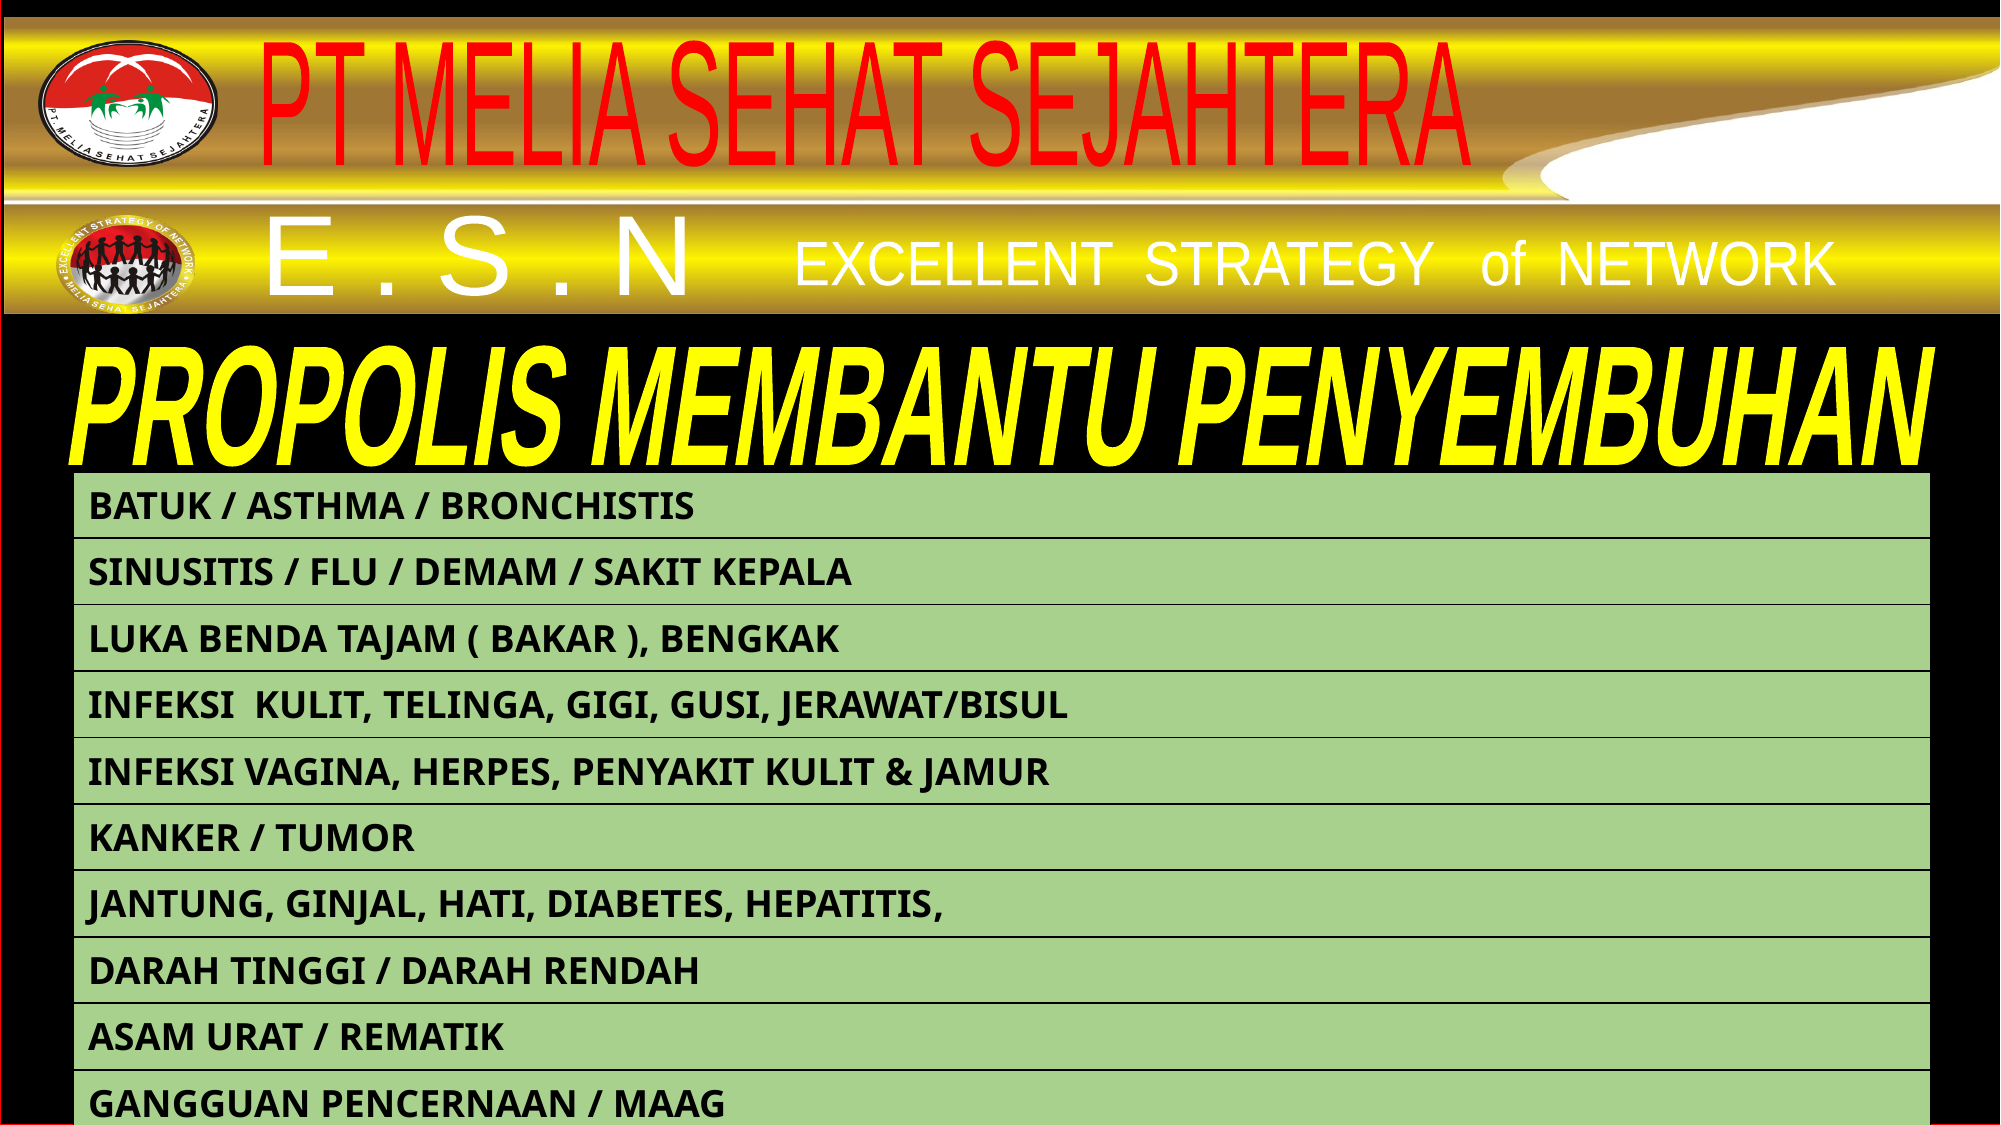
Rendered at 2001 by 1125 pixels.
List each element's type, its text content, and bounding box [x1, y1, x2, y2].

table_cell ASAM URAT / REMATIK [74, 1004, 1930, 1069]
table_cell GANGGUAN PENCERNAAN / MAAG [74, 1071, 1930, 1125]
table_cell INFEKSI KULIT, TELINGA, GIGI, GUSI, JERAWAT/BISUL [74, 672, 1930, 737]
text_box [0, 0, 2000, 1125]
table_cell LUKA BENDA TAJAM ( BAKAR ), BENGKAK [74, 605, 1930, 670]
table_cell JANTUNG, GINJAL, HATI, DIABETES, HEPATITIS, [74, 871, 1930, 936]
table_cell KANKER / TUMOR [74, 805, 1930, 869]
table_cell DARAH TINGGI / DARAH RENDAH [74, 938, 1930, 1002]
table_header BATUK / ASTHMA / BRONCHISTIS [74, 473, 1930, 537]
table_cell INFEKSI VAGINA, HERPES, PENYAKIT KULIT & JAMUR [74, 738, 1930, 803]
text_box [3, 17, 2000, 314]
table_cell SINUSITIS / FLU / DEMAM / SAKIT KEPALA [74, 539, 1930, 604]
